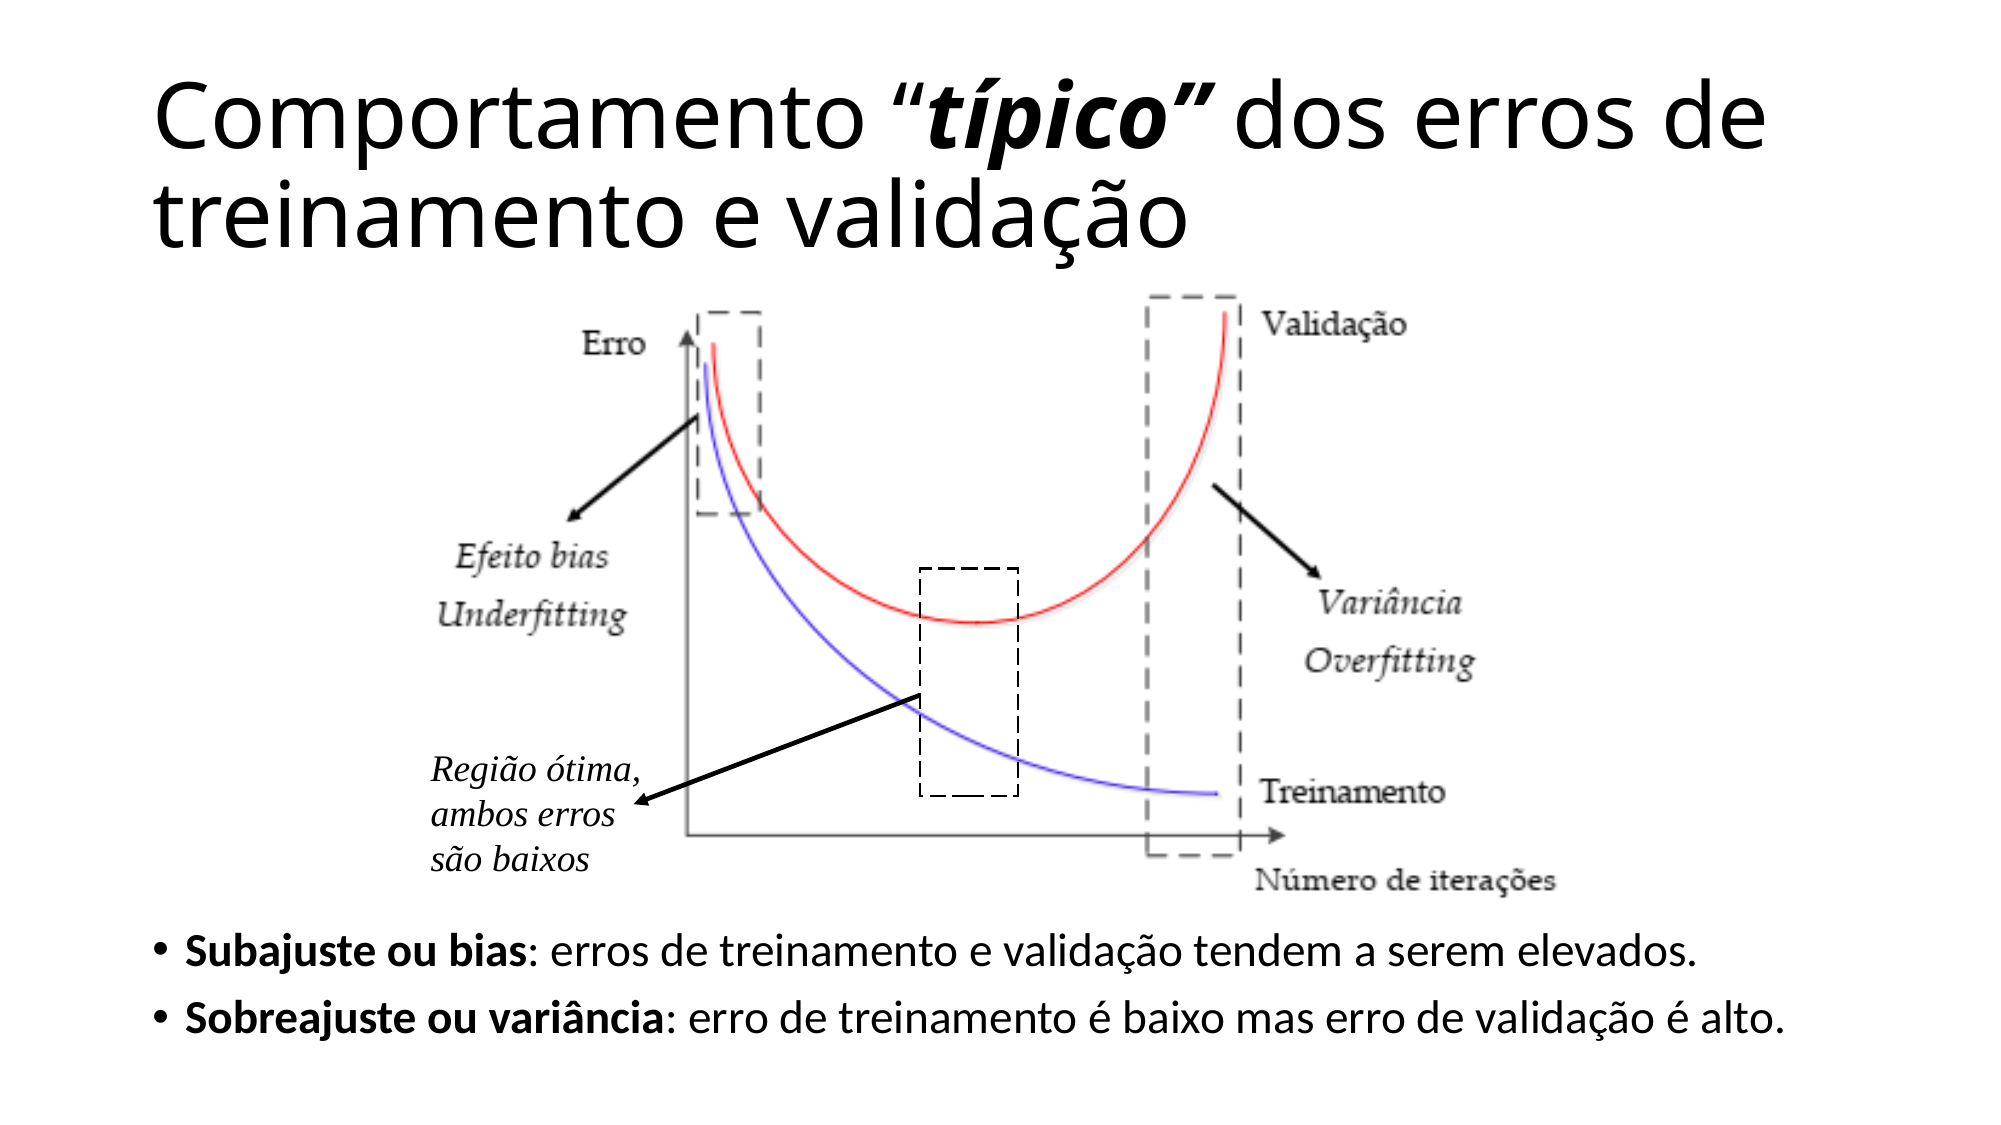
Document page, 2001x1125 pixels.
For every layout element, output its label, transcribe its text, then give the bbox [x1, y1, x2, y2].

title Comportamento “típico” dos erros de treinamento e validação [137, 59, 1863, 278]
list Subajuste ou bias: erros de treinamento e validação tendem a serem elevados. Sobreajuste ou variância: erro de treinamento é baixo mas erro de validação é alto. [137, 918, 1953, 1113]
picture [428, 285, 1572, 903]
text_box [633, 695, 920, 805]
text_box Região ótima, ambos erros são baixos [415, 736, 657, 931]
